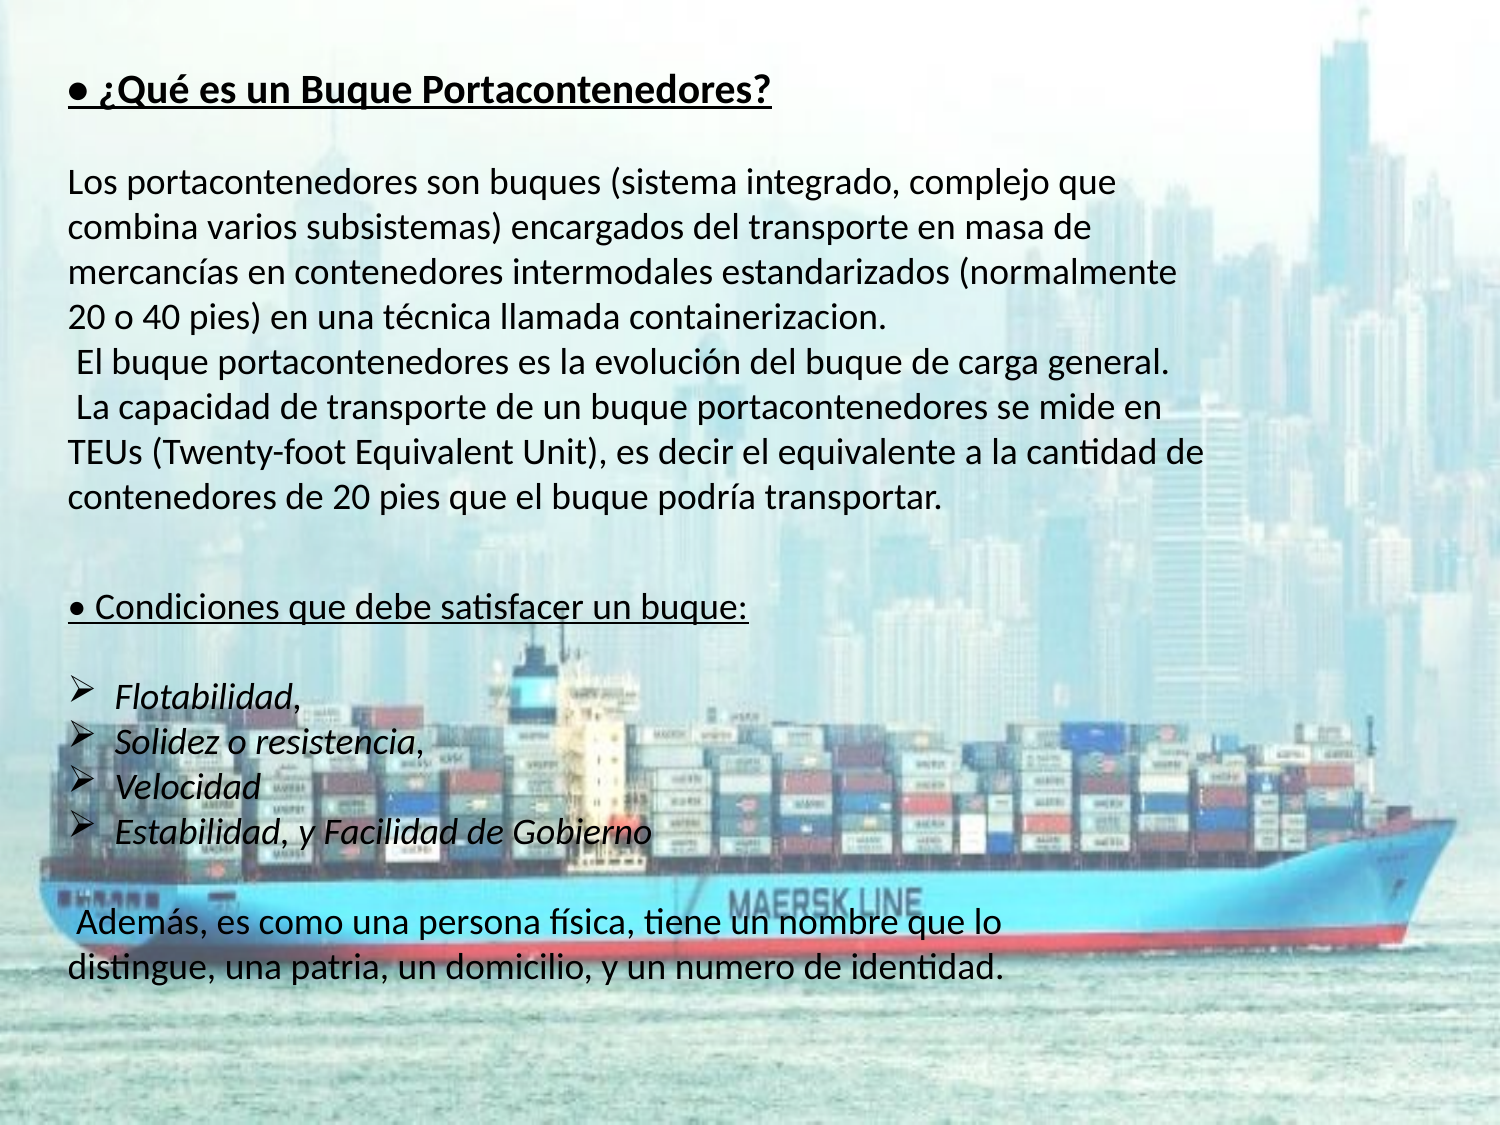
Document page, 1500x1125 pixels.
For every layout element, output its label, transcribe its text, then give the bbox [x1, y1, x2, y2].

text_box • ¿Qué es un Buque Portacontenedores? Los portacontenedores son buques (sistema integrado, complejo que combina varios subsistemas) encargados del transporte en masa de mercancías en contenedores intermodales estandarizados (normalmente 20 o 40 pies) en una técnica llamada containerizacion. El buque portacontenedores es la evolución del buque de carga general. La capacidad de transporte de un buque portacontenedores se mide en TEUs (Twenty-foot Equivalent Unit), es decir el equivalente a la cantidad de contenedores de 20 pies que el buque podría transportar. [53, 54, 1235, 525]
text_box • Condiciones que debe satisfacer un buque: Flotabilidad, Solidez o resistencia, Velocidad Estabilidad, y Facilidad de Gobierno Además, es como una persona física, tiene un nombre que lo distingue, una patria, un domicilio, y un numero de identidad. [53, 574, 1046, 1039]
